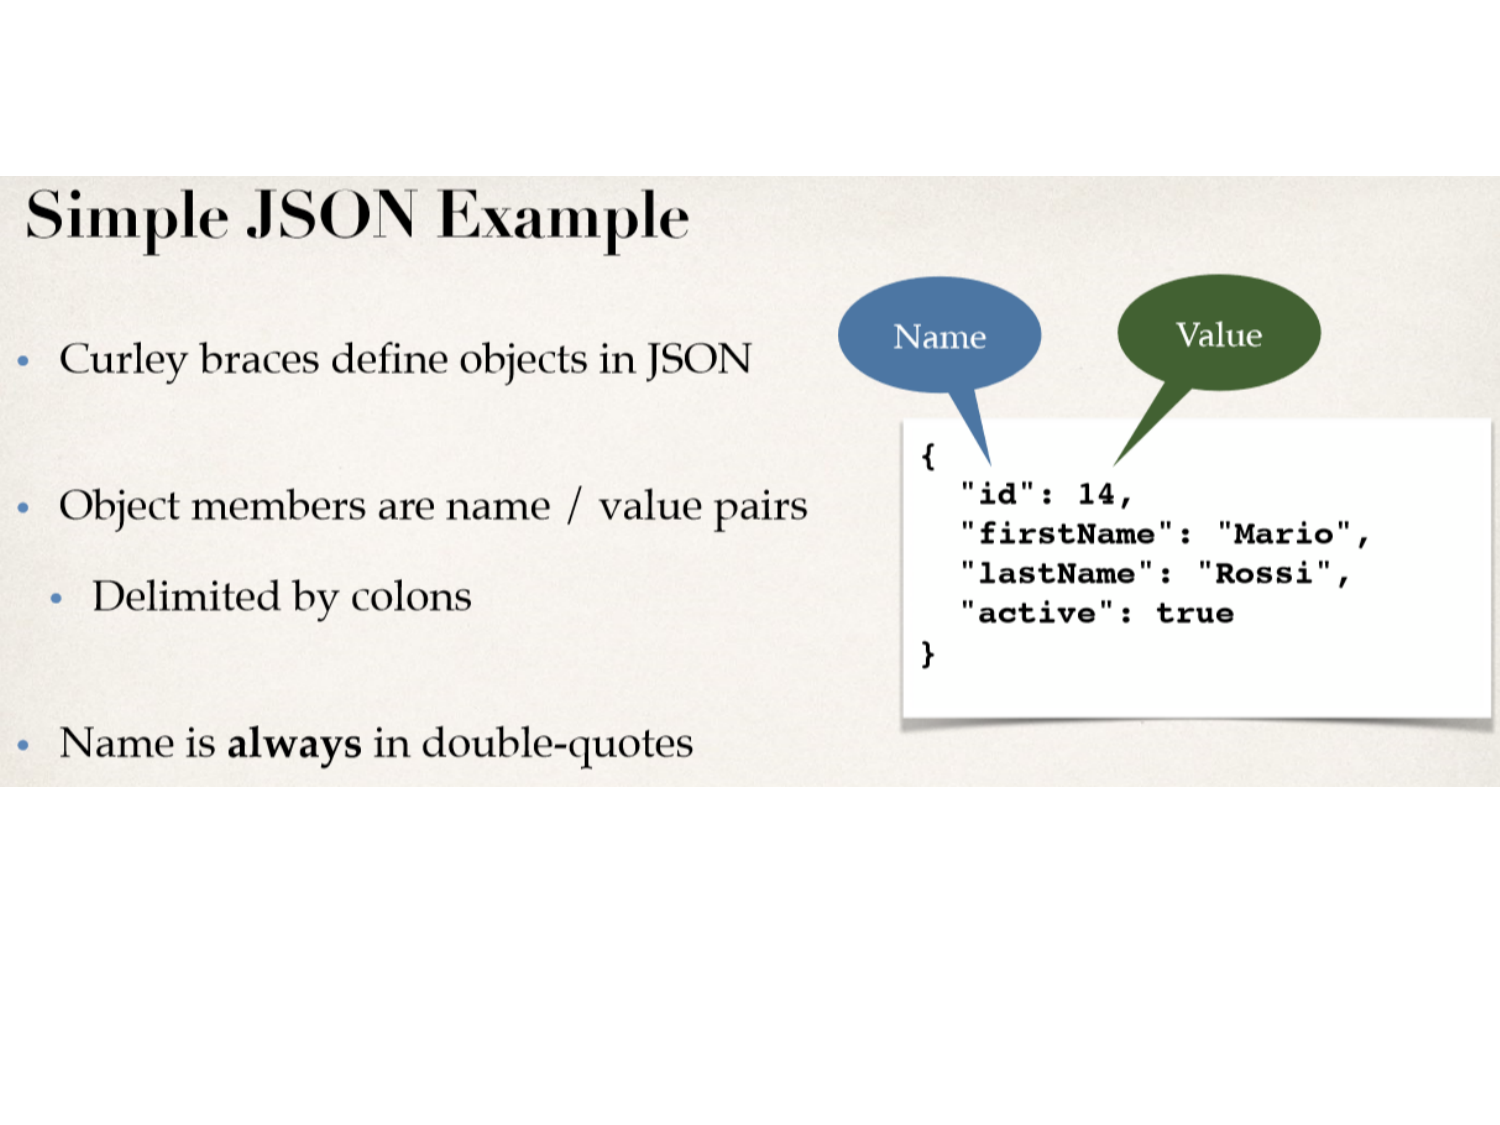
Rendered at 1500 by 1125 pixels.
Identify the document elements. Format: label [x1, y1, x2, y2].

picture [0, 176, 1500, 788]
